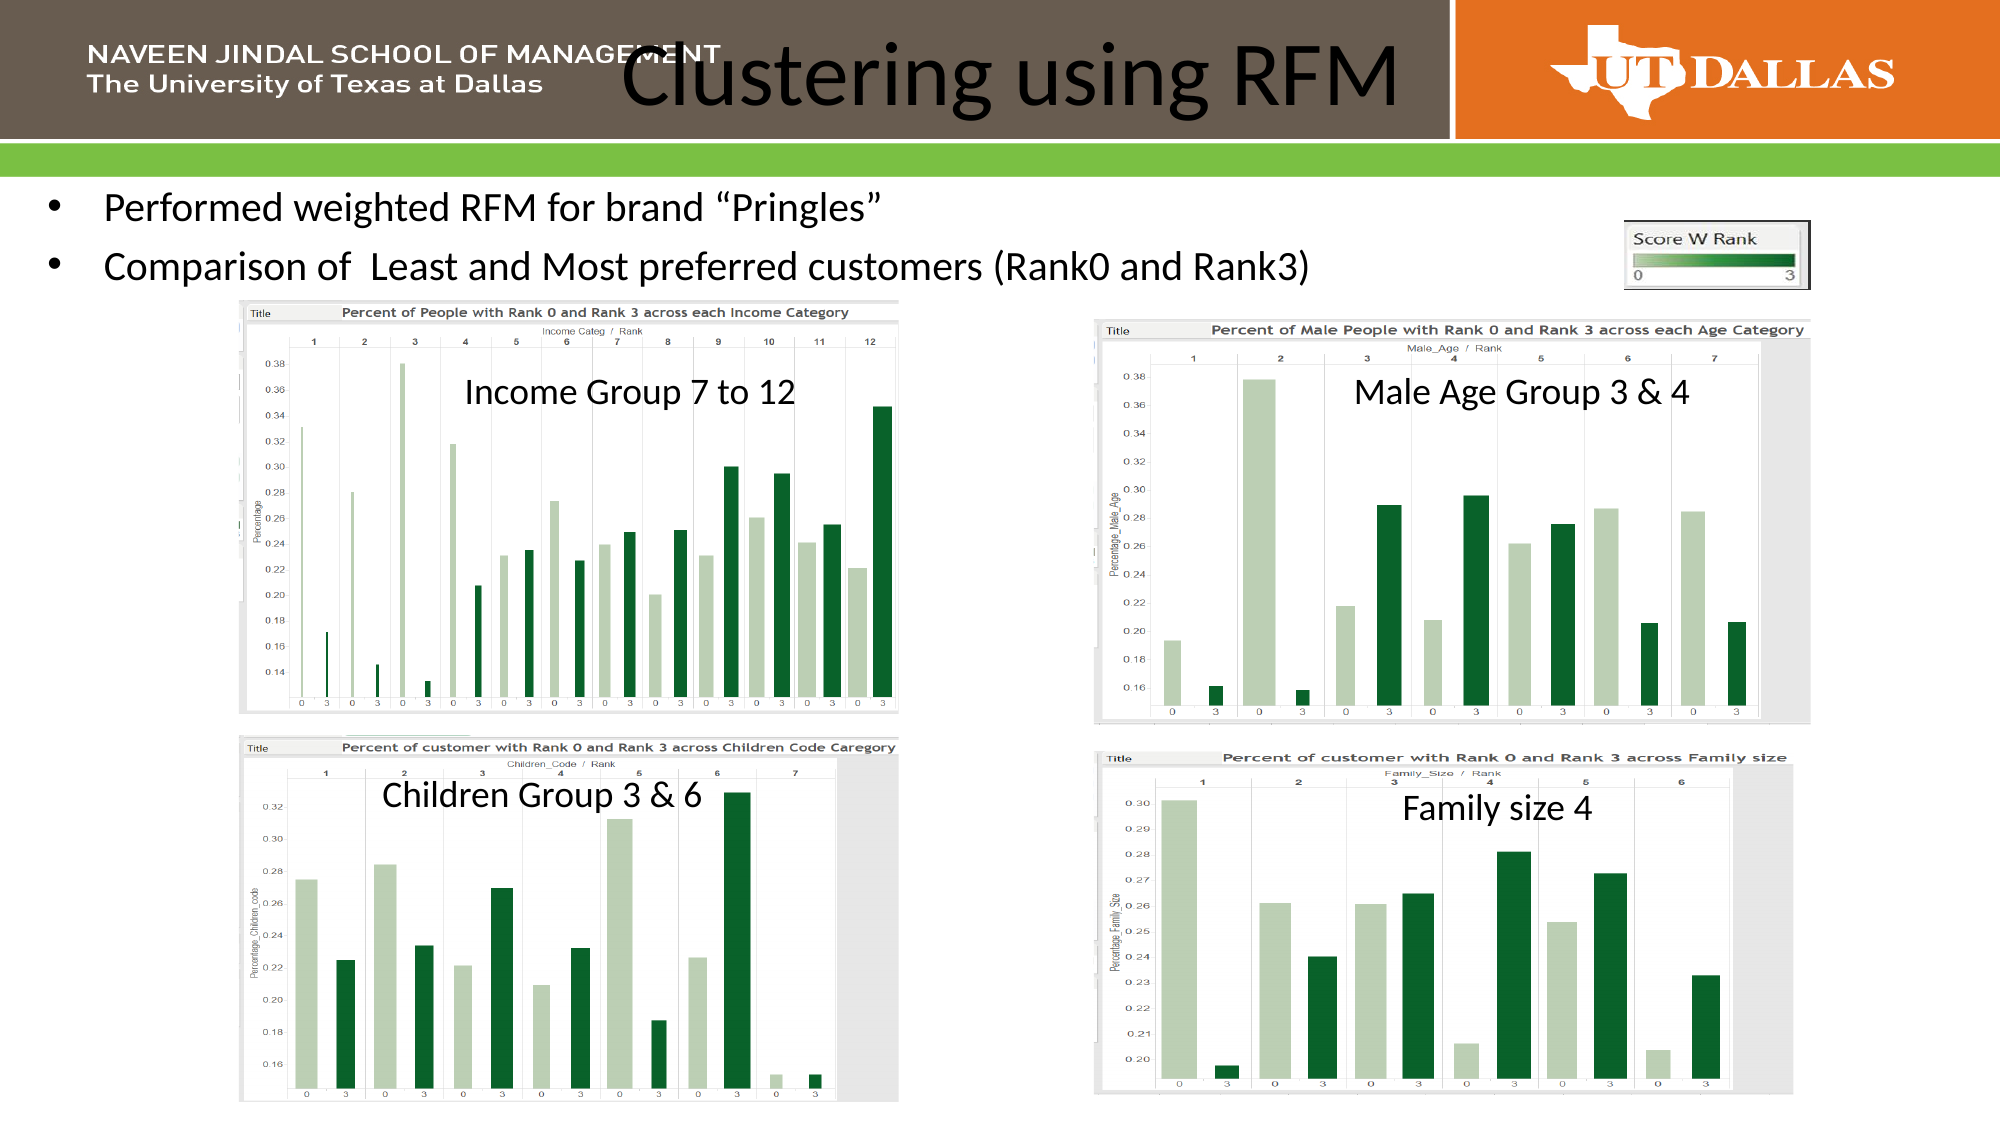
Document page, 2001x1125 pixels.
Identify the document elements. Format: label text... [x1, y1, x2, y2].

list Performed weighted RFM for brand “Pringles” Comparison of Least and Most preferred customers (Rank0 and Rank3) [32, 172, 1811, 824]
title Clustering using RFM [336, 0, 1687, 163]
picture [0, 0, 2000, 1125]
